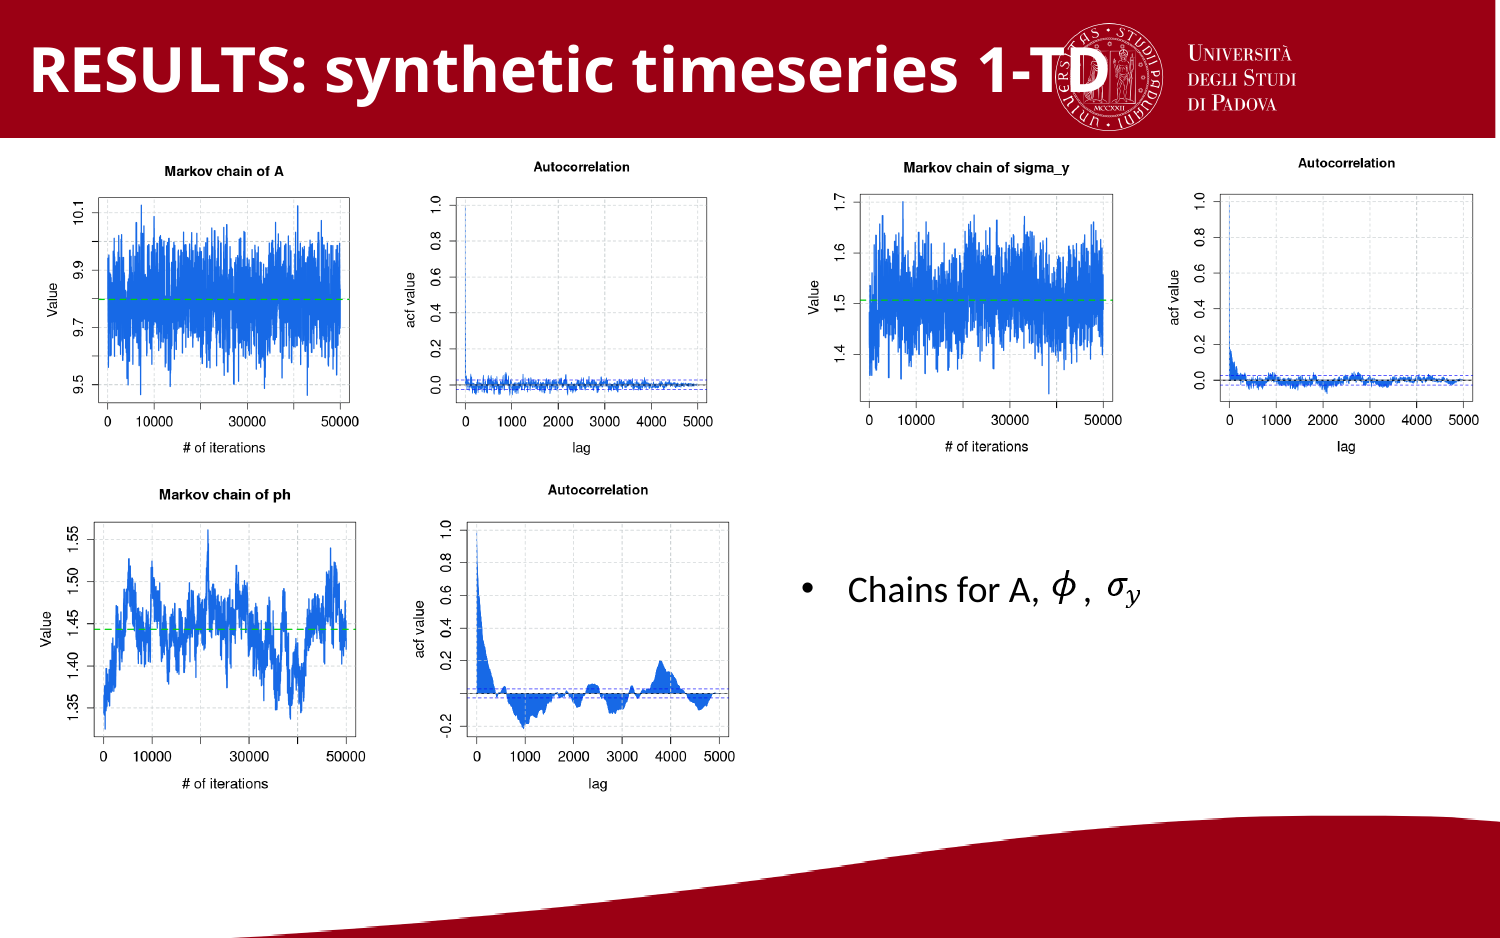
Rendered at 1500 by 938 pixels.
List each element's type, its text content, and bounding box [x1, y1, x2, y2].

picture [11, 144, 757, 806]
text_box Chains for A, , [786, 468, 1500, 708]
picture [0, 0, 1496, 138]
picture [1103, 547, 1141, 626]
picture [1041, 539, 1077, 627]
picture [216, 815, 1500, 938]
picture [780, 140, 1500, 468]
